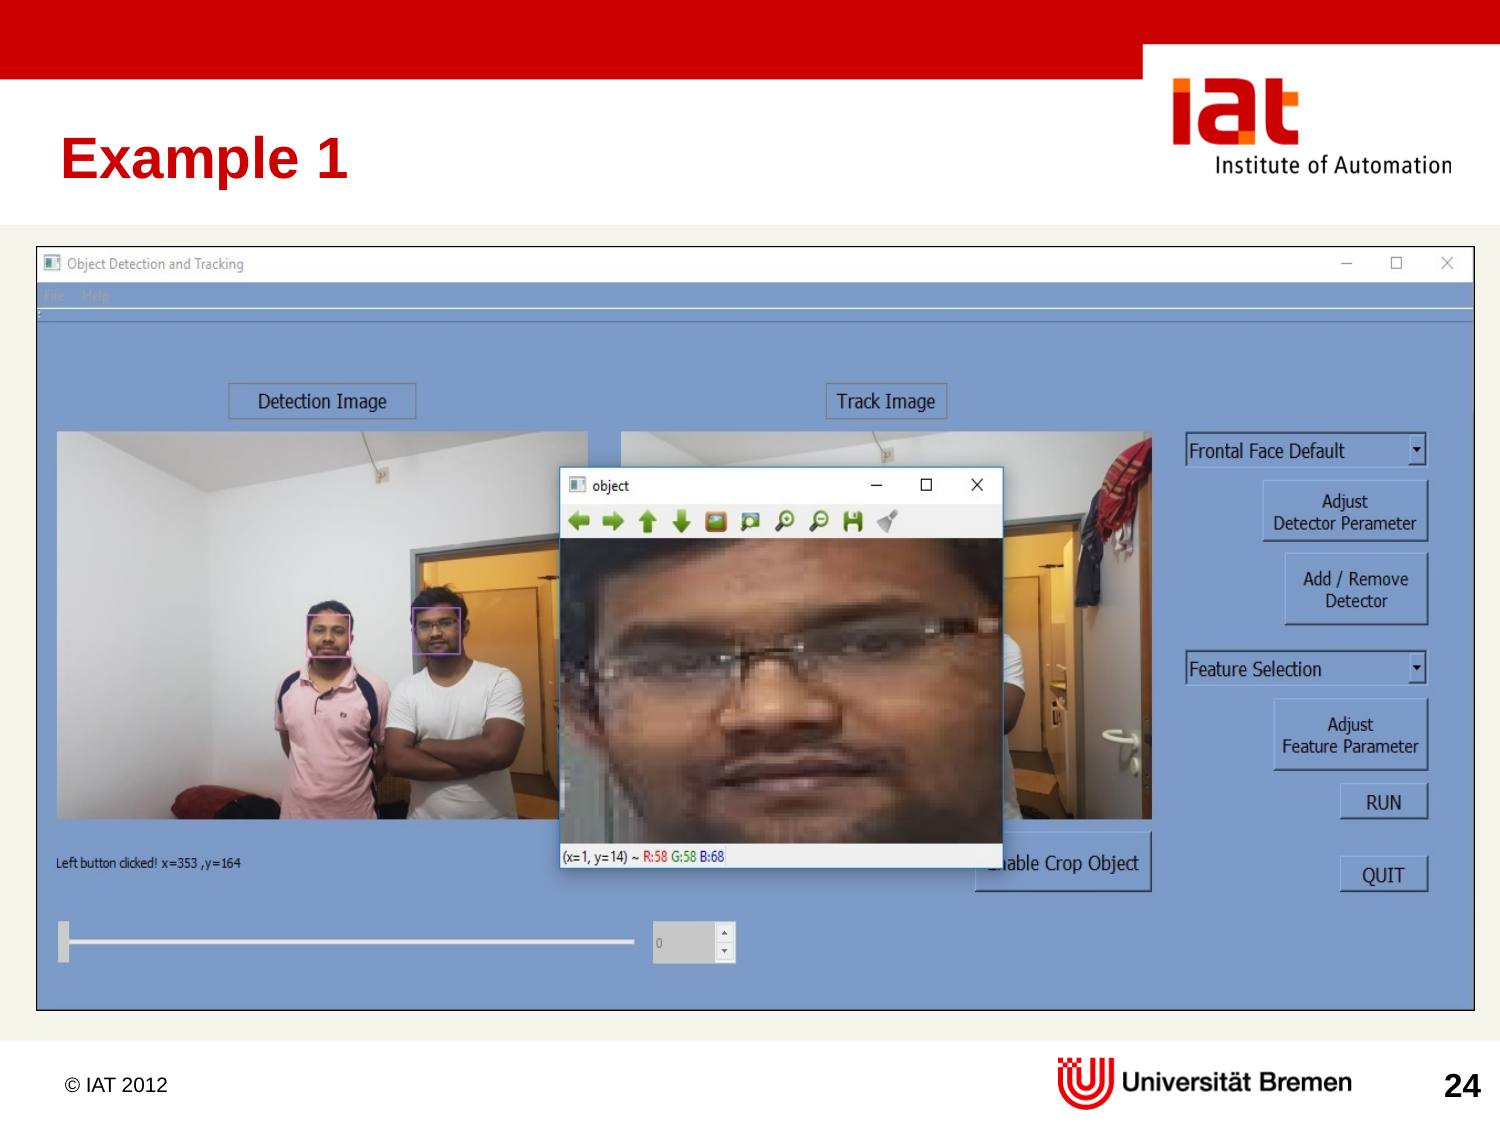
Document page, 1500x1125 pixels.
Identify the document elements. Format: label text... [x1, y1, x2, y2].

title Example 1 [45, 102, 875, 208]
picture [36, 246, 1475, 1011]
picture [0, 0, 1500, 208]
picture [1058, 1056, 1353, 1111]
